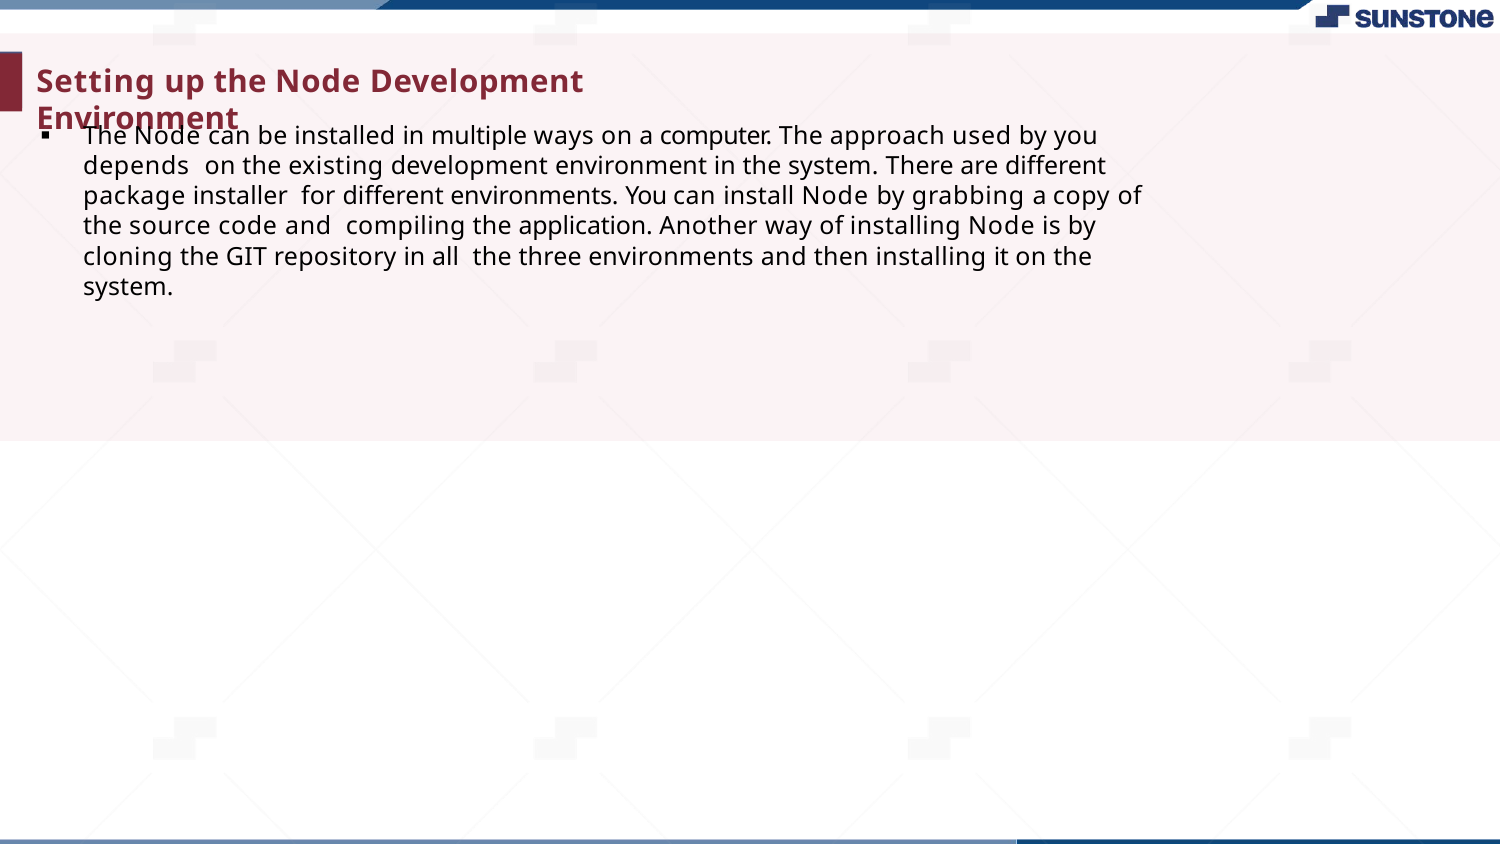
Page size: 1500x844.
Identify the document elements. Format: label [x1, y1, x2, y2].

text_box [0, 0, 1500, 844]
